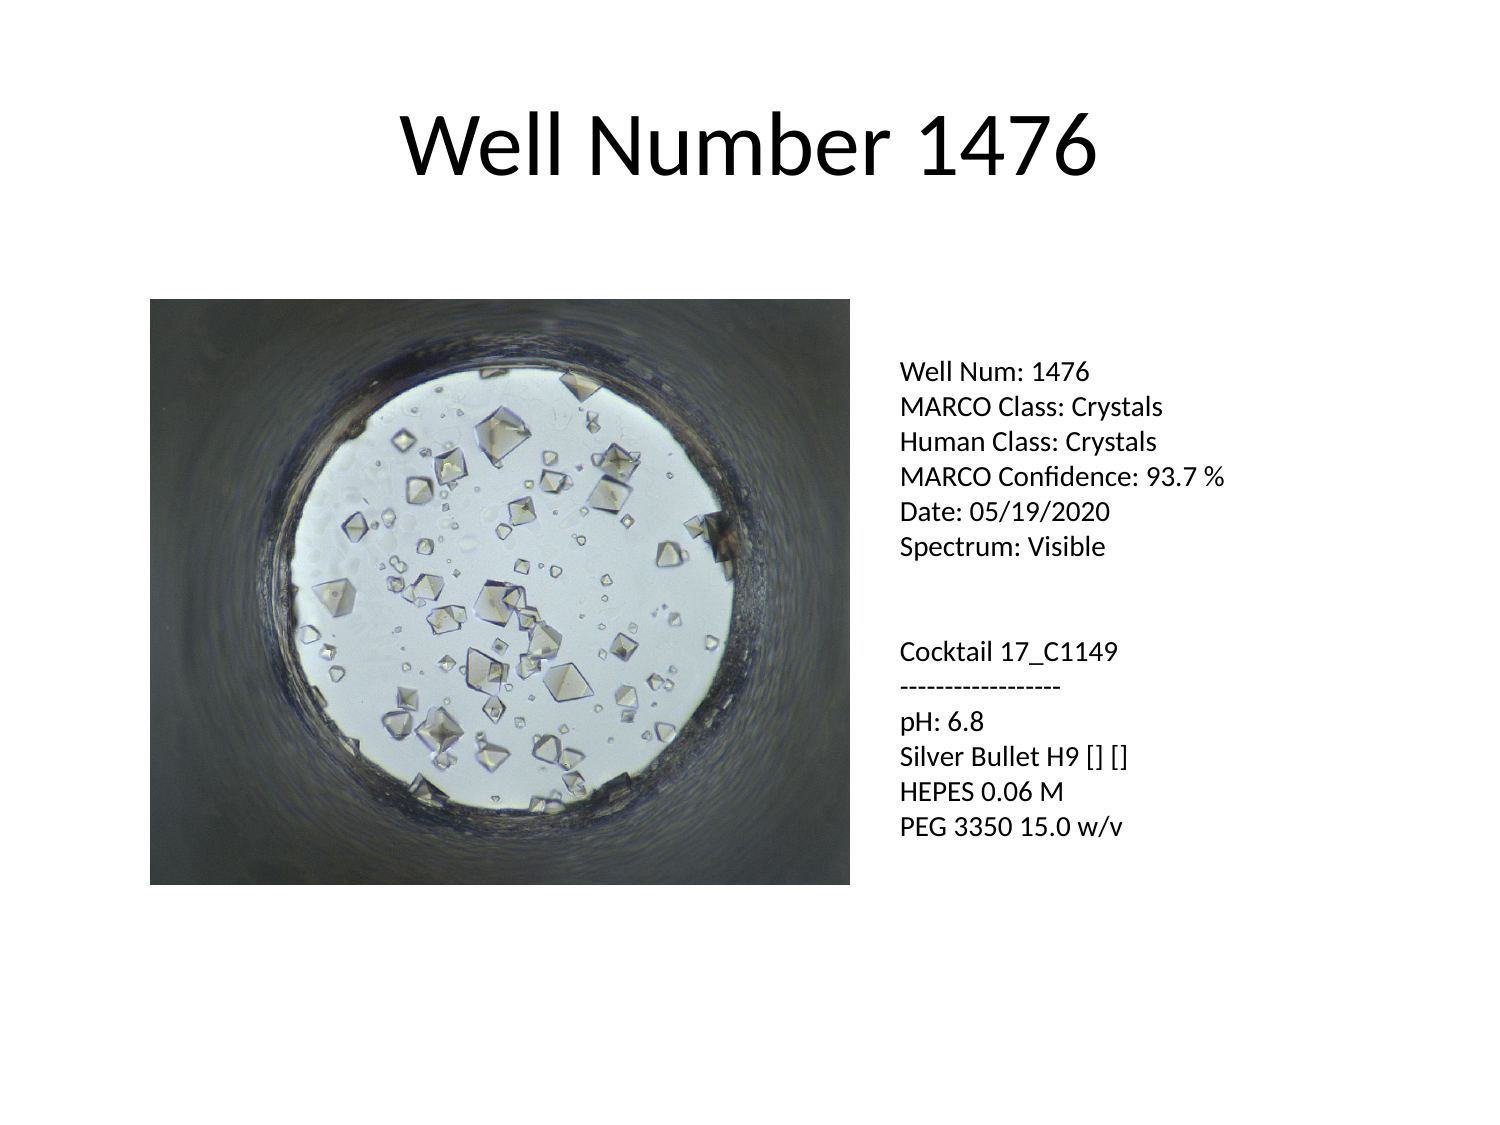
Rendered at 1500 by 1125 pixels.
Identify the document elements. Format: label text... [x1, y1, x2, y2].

text_box Well Num: 1476 MARCO Class: Crystals Human Class: Crystals MARCO Confidence: 93.7 % Date: 05/19/2020 Spectrum: Visible Cocktail 17_C1149 ------------------ pH: 6.8 Silver Bullet H9 [] [] HEPES 0.06 M PEG 3350 15.0 w/v [884, 299, 1350, 885]
picture [149, 299, 850, 886]
title Well Number 1476 [75, 45, 1425, 233]
